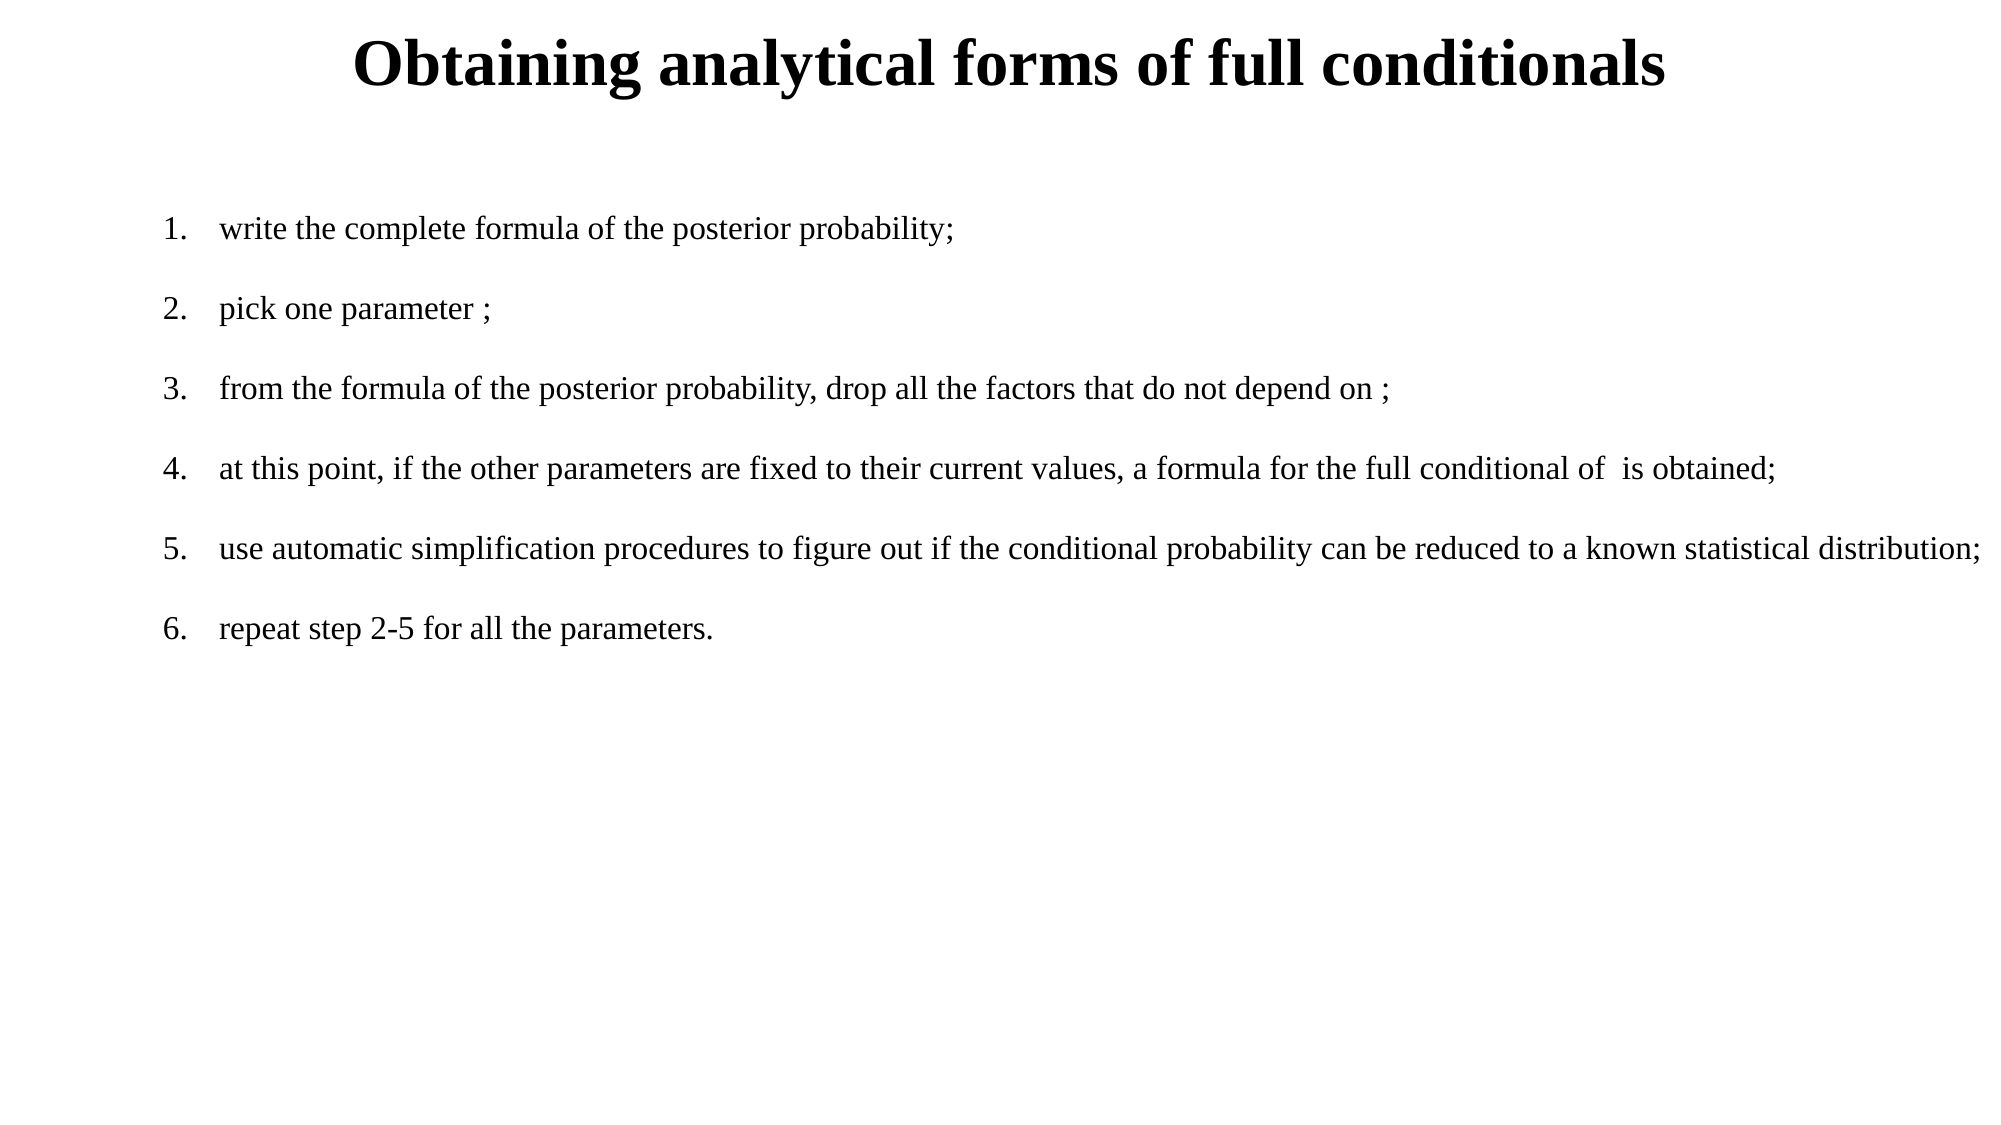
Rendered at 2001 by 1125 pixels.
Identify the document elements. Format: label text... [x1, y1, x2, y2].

title Obtaining analytical forms of full conditionals [148, 0, 1874, 128]
